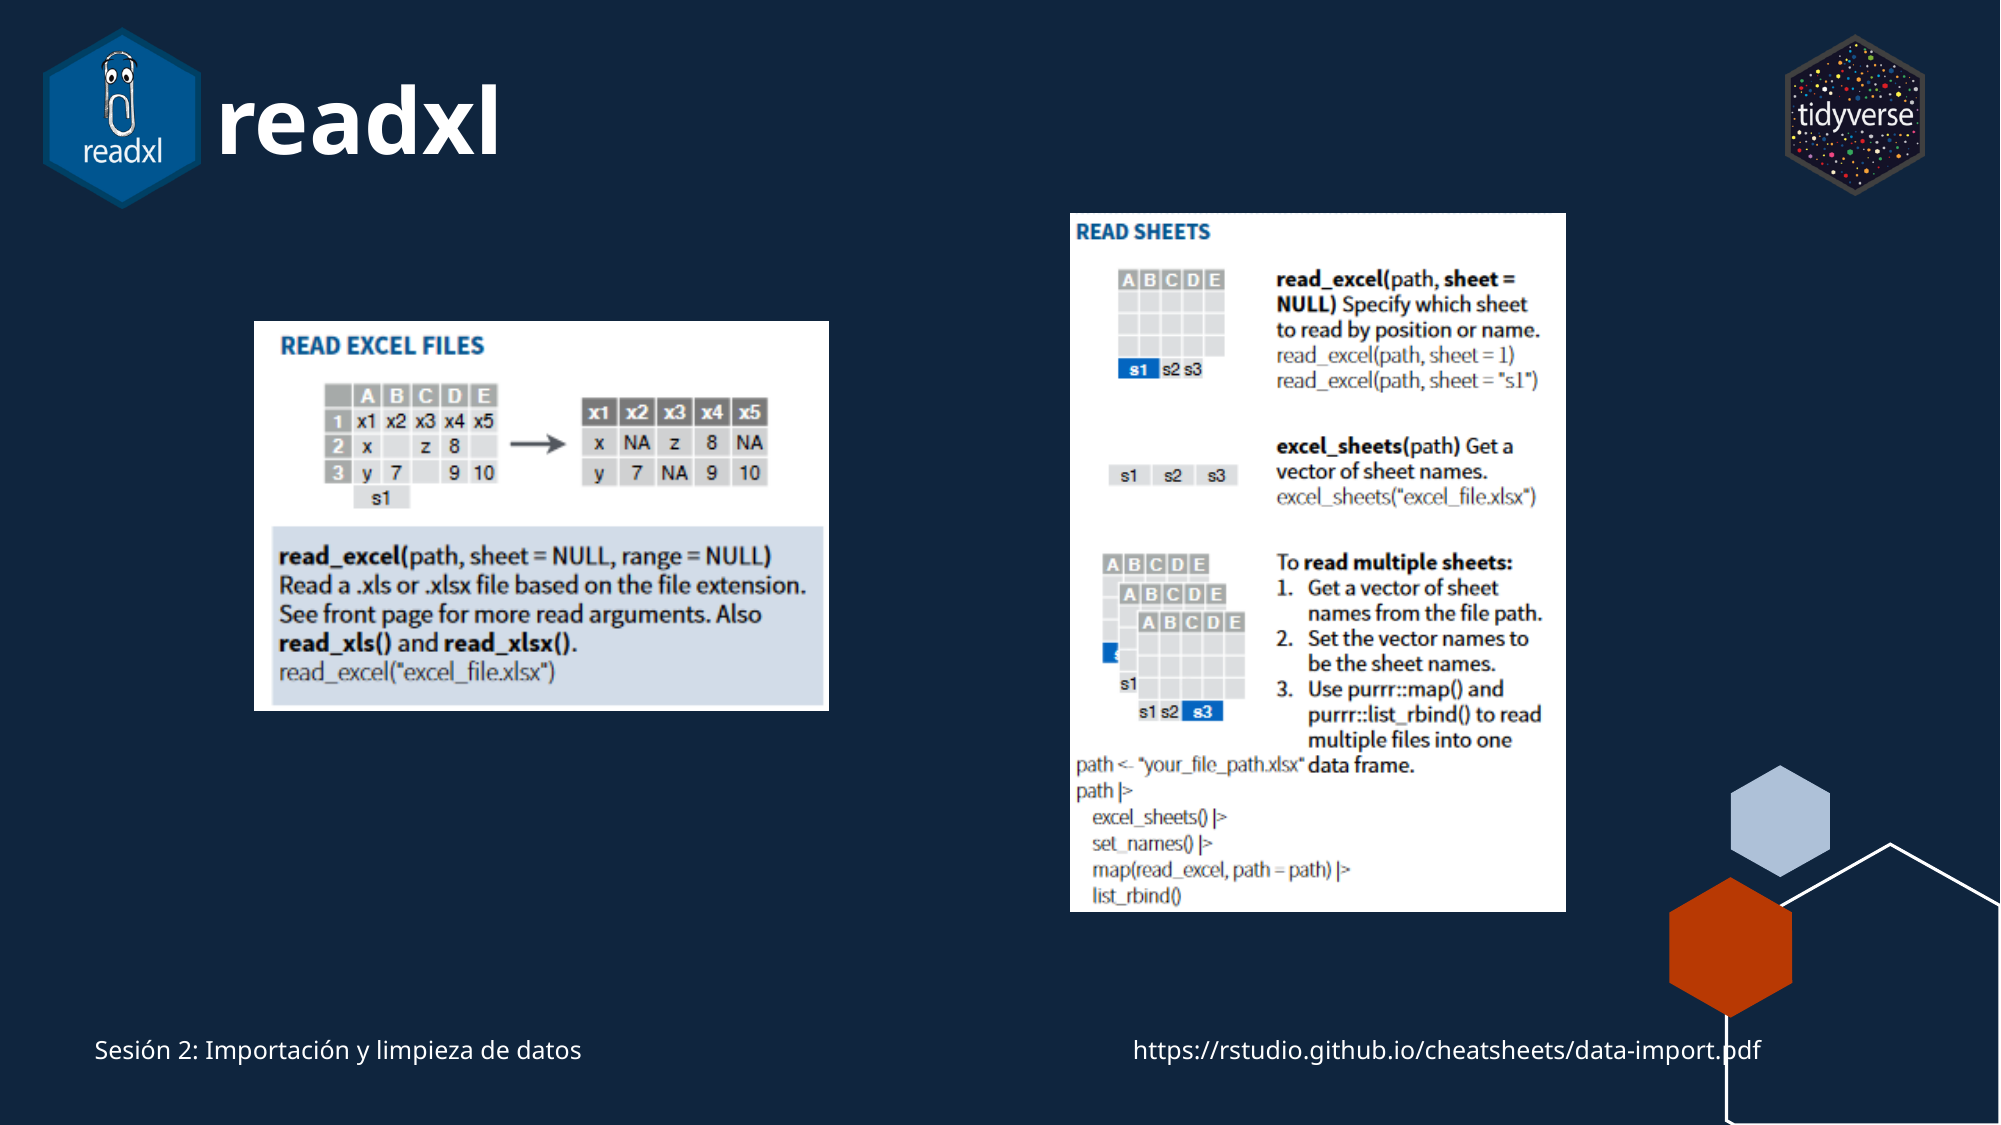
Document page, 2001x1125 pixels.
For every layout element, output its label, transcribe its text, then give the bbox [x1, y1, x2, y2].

picture [254, 321, 829, 711]
picture [1070, 213, 1566, 912]
picture [1785, 34, 1925, 196]
footer Sesión 2: Importación y limpieza de datos [79, 1020, 755, 1080]
picture [43, 27, 201, 209]
title readxl [200, 67, 1346, 285]
text_box https://rstudio.github.io/cheatsheets/data-import.pdf [1118, 1027, 2000, 1072]
